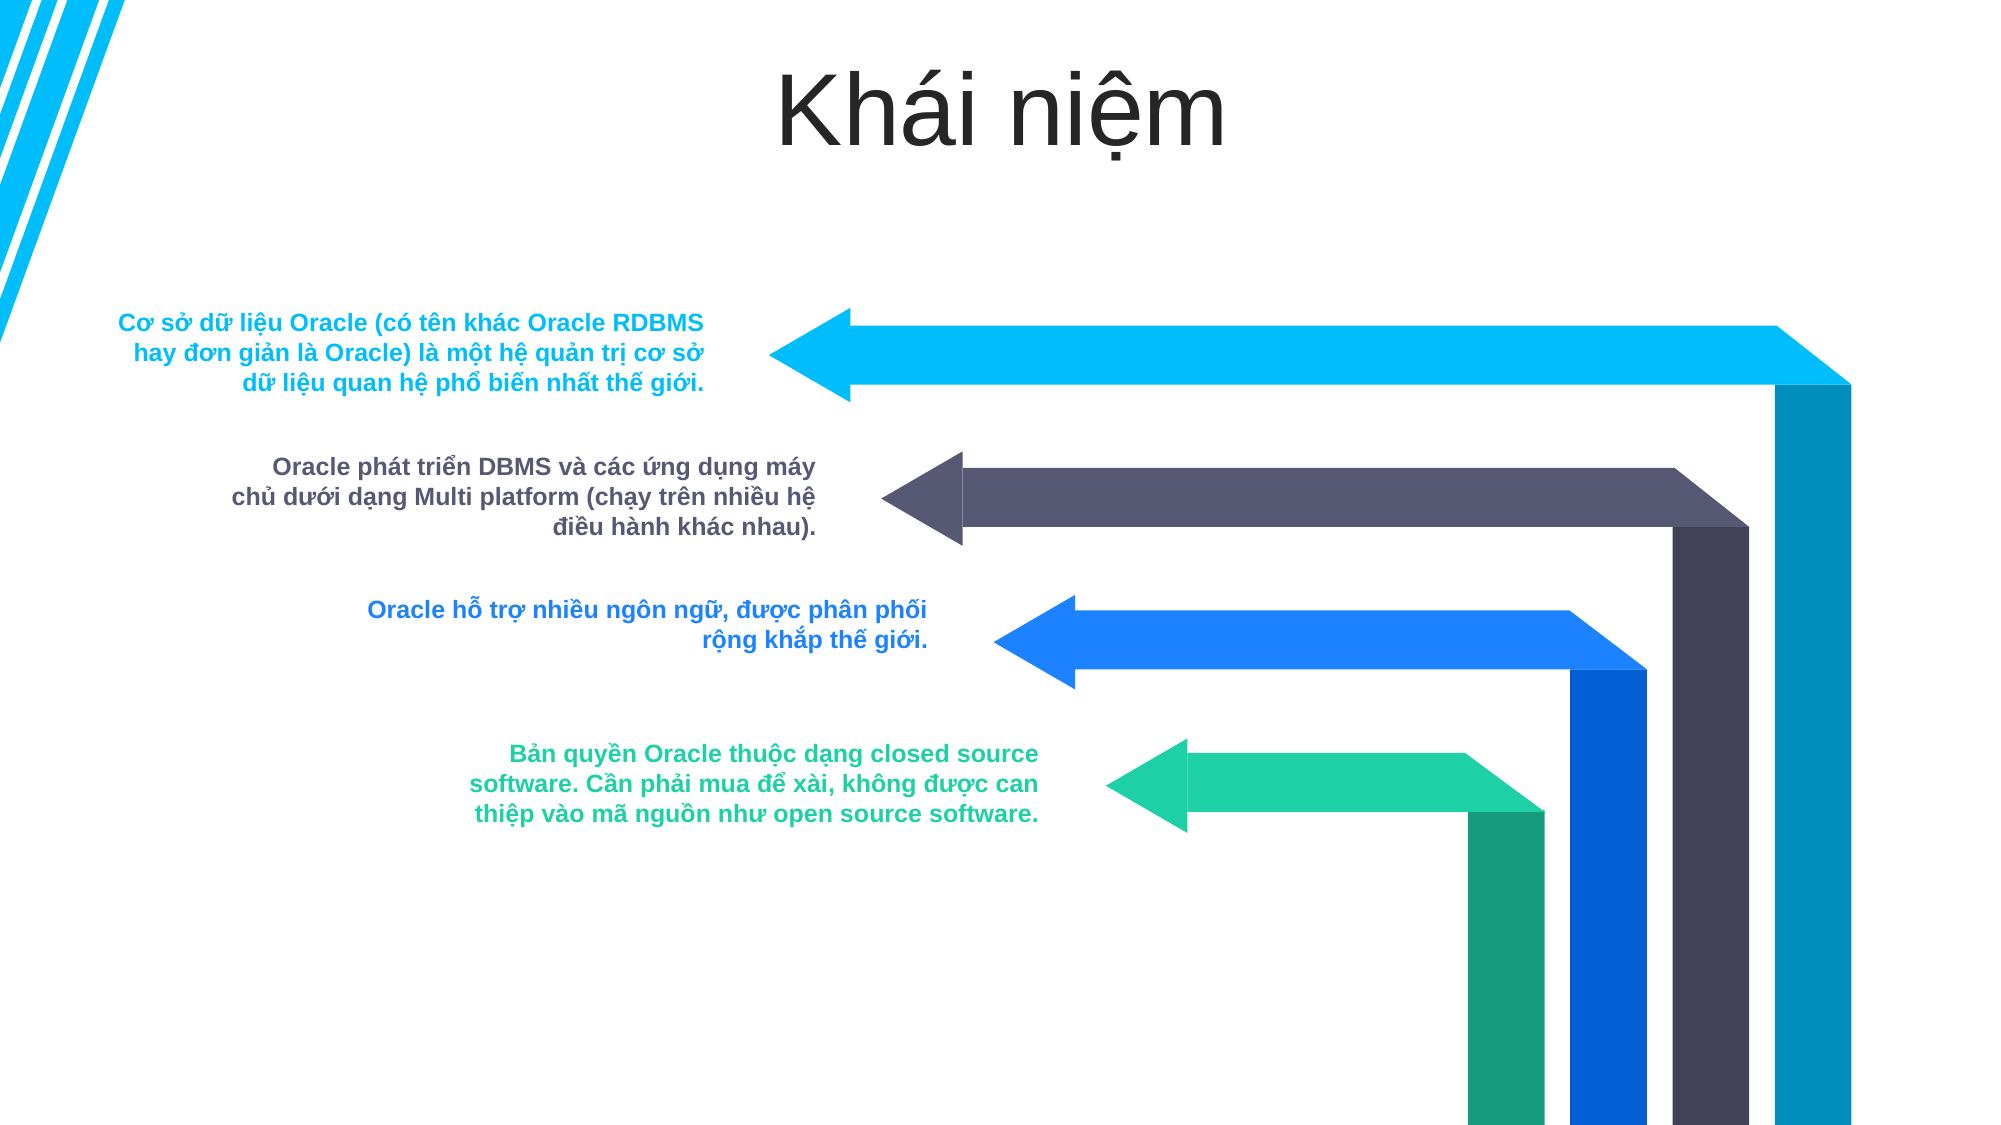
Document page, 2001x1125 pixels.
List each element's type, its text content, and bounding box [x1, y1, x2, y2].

text_box [1466, 813, 1547, 1125]
text_box [1670, 529, 1751, 1125]
text_box [991, 593, 1078, 692]
text_box Khái niệm [53, 55, 1952, 175]
text_box [1773, 386, 1854, 1125]
text_box [1190, 750, 1547, 814]
text_box Bản quyền Oracle thuộc dạng closed source software. Cần phải mua để xài, không được can thiệp vào mã nguồn như open source software. [432, 730, 1055, 835]
text_box [965, 465, 1752, 530]
text_box Cơ sở dữ liệu Oracle (có tên khác Oracle RDBMS hay đơn giản là Oracle) là một hệ quản trị cơ sở dữ liệu quan hệ phổ biến nhất thế giới. [97, 299, 721, 405]
text_box [1078, 608, 1649, 672]
text_box [879, 449, 965, 548]
text_box Oracle phát triển DBMS và các ứng dụng máy chủ dưới dạng Multi platform (chạy trên nhiều hệ điều hành khác nhau). [209, 443, 832, 548]
text_box Oracle hỗ trợ nhiều ngôn ngữ, được phân phối rộng khắp thế giới. [320, 586, 944, 662]
text_box [853, 323, 1854, 387]
text_box [1103, 736, 1190, 835]
text_box [766, 305, 853, 405]
text_box [1568, 671, 1649, 1125]
